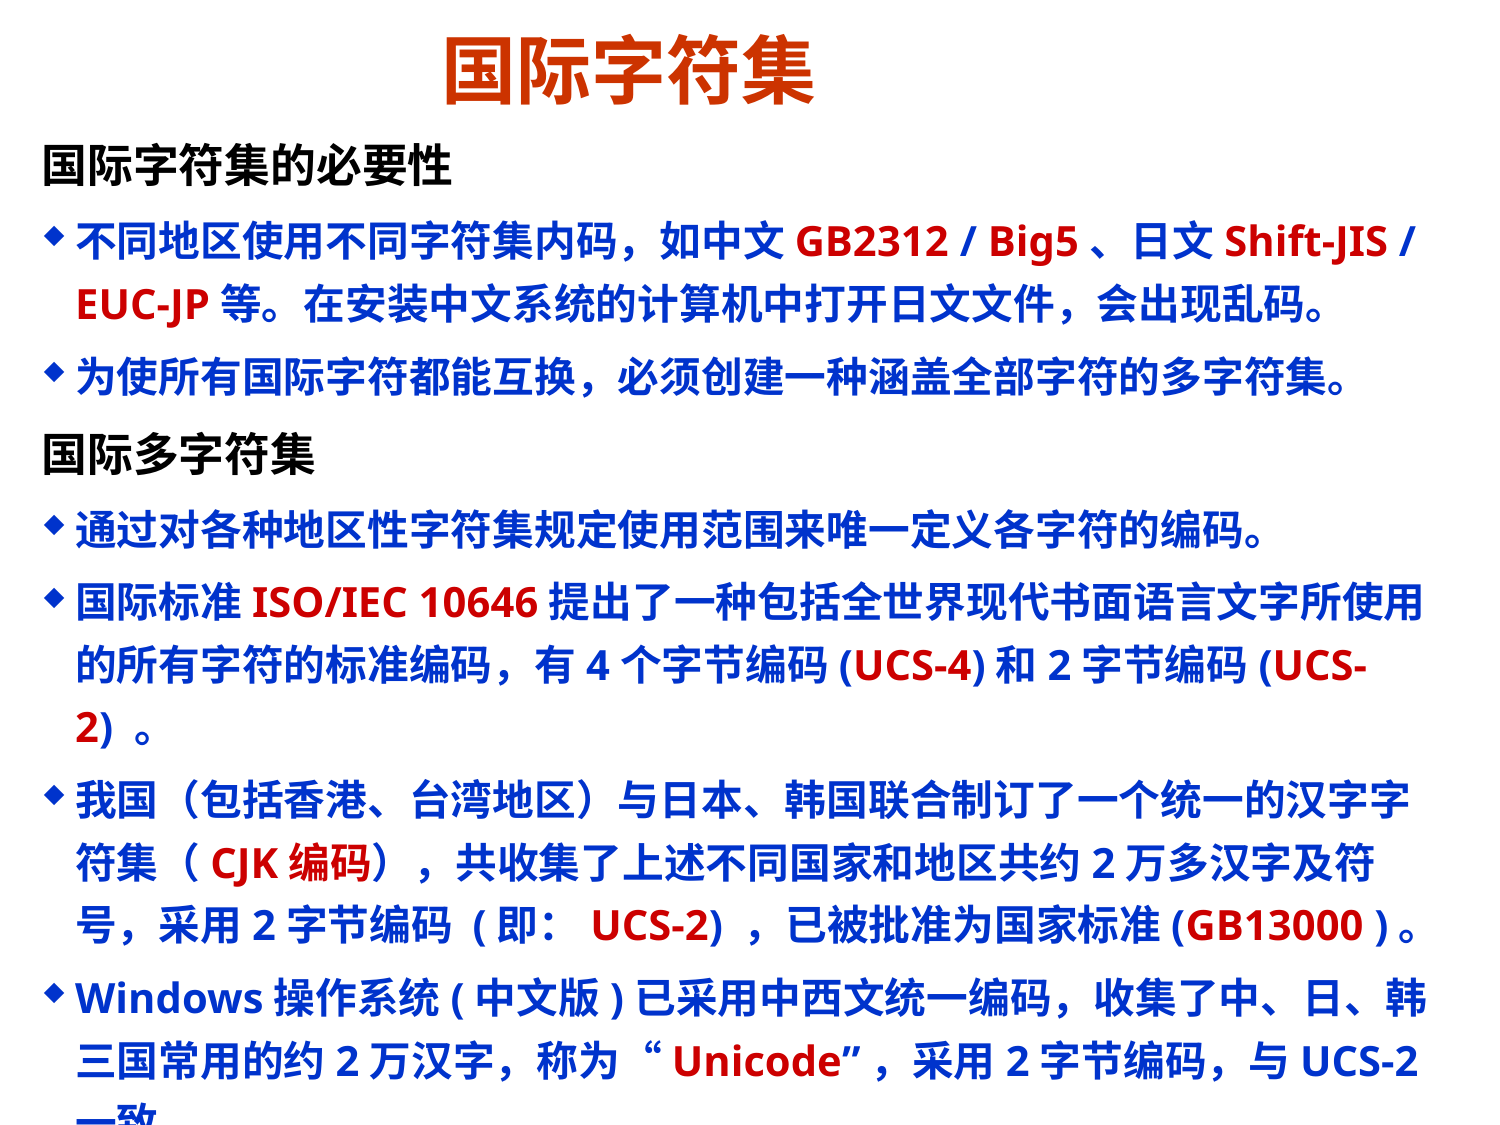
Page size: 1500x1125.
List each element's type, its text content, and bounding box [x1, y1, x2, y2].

text_box 国际字符集的必要性 不同地区使用不同字符集内码，如中文GB2312 / Big5、日文Shift-JIS / EUC-JP等。在安装中文系统的计算机中打开日文文件，会出现乱码。 为使所有国际字符都能互换，必须创建一种涵盖全部字符的多字符集。 国际多字符集 通过对各种地区性字符集规定使用范围来唯一定义各字符的编码。 国际标准ISO/IEC 10646提出了一种包括全世界现代书面语言文字所使用的所有字符的标准编码，有4个字节编码(UCS-4)和2字节编码(UCS-2) 。 我国（包括香港、台湾地区）与日本、韩国联合制订了一个统一的汉字字符集（CJK编码），共收集了上述不同国家和地区共约2万多汉字及符号，采用2字节编码 (即：UCS-2) ，已被批准为国家标准(GB13000 )。 Windows操作系统(中文版)已采用中西文统一编码，收集了中、日、韩三国常用的约2万汉字，称为“Unicode”，采用2字节编码，与UCS-2一致 。 [31, 119, 1461, 1125]
title 国际字符集 [130, 30, 1129, 119]
